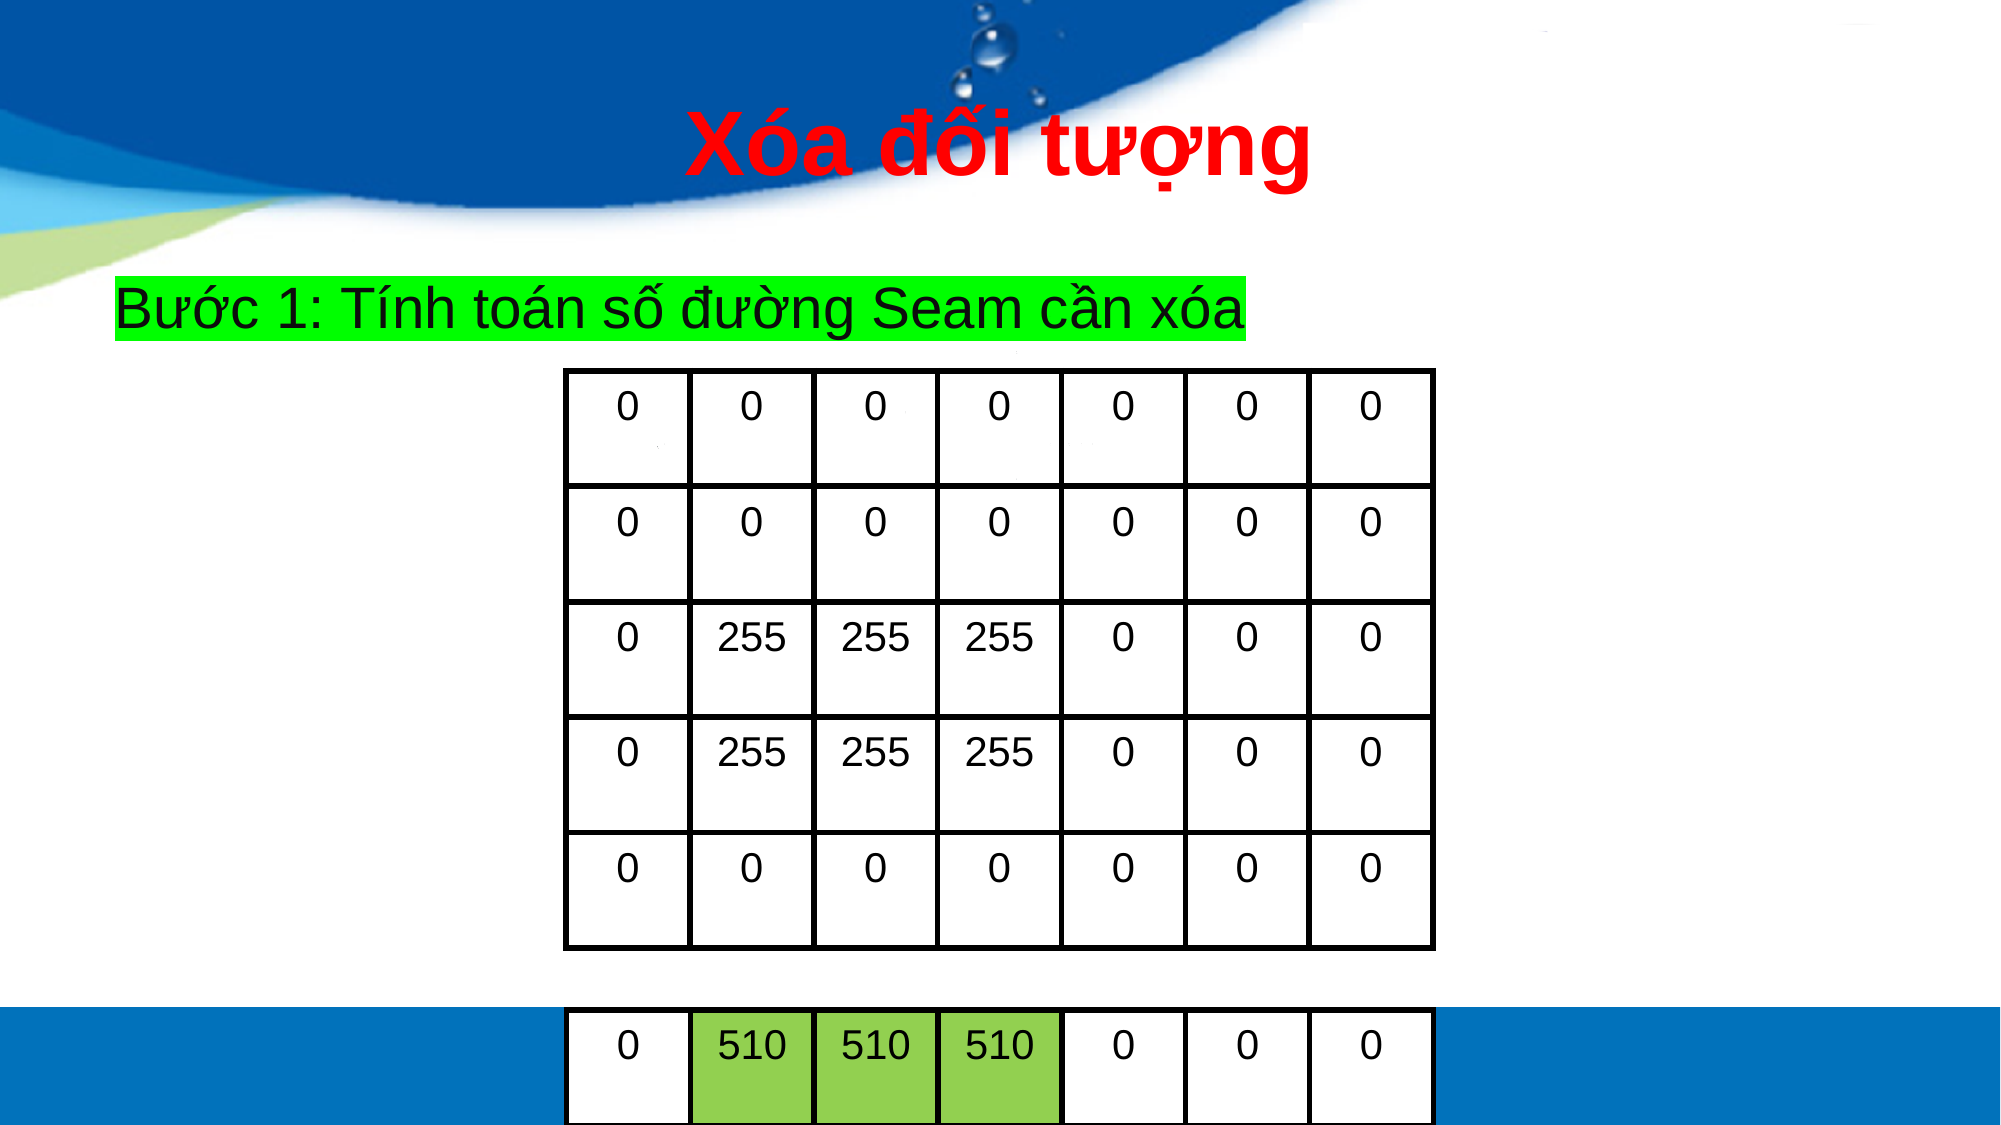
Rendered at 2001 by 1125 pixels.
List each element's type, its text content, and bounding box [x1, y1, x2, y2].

table_cell 0 [817, 489, 935, 599]
table_header 0 [569, 1013, 688, 1123]
table_cell 255 [940, 605, 1059, 714]
table_header 0 [1188, 1013, 1307, 1123]
list Bước 1: Tính toán số đường Seam cần xóa [99, 262, 1900, 1005]
table_cell 0 [1312, 720, 1430, 830]
table_cell 0 [1188, 605, 1306, 714]
title Xóa đối tượng [99, 45, 1900, 233]
table_cell 0 [569, 605, 687, 714]
table_cell 0 [1188, 720, 1306, 830]
table_cell 0 [940, 835, 1059, 945]
table_cell 0 [1064, 489, 1183, 599]
table_header 0 [1312, 374, 1430, 483]
table_cell 0 [817, 835, 935, 945]
table_header 510 [941, 1013, 1059, 1123]
table_cell 255 [693, 720, 811, 830]
table_cell 0 [1188, 835, 1306, 945]
table_header 510 [817, 1013, 935, 1123]
table_cell 0 [1312, 835, 1430, 945]
table_cell 0 [569, 835, 687, 945]
table_cell 0 [1064, 605, 1183, 714]
table_cell 0 [569, 720, 687, 830]
table_cell 0 [1064, 720, 1183, 830]
table_cell 0 [693, 835, 811, 945]
table_header 0 [1065, 1013, 1183, 1123]
table_cell 255 [940, 720, 1059, 830]
table_header 510 [693, 1013, 811, 1123]
table_header 0 [569, 374, 687, 483]
table_cell 0 [693, 489, 811, 599]
table_cell 255 [817, 605, 935, 714]
table_header 0 [817, 374, 935, 483]
table_cell 0 [1188, 489, 1306, 599]
table_cell 0 [1312, 605, 1430, 714]
table_cell 0 [1312, 489, 1430, 599]
picture [0, 0, 2001, 1125]
table_cell 255 [817, 720, 935, 830]
table_cell 255 [693, 605, 811, 714]
table_header 0 [1064, 374, 1183, 483]
table_header 0 [1312, 1013, 1431, 1123]
table_header 0 [1188, 374, 1306, 483]
table_header 0 [940, 374, 1059, 483]
table_cell 0 [569, 489, 687, 599]
table_cell 0 [1064, 835, 1183, 945]
table_cell 0 [940, 489, 1059, 599]
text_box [657, 443, 665, 448]
table_header 0 [693, 374, 811, 483]
